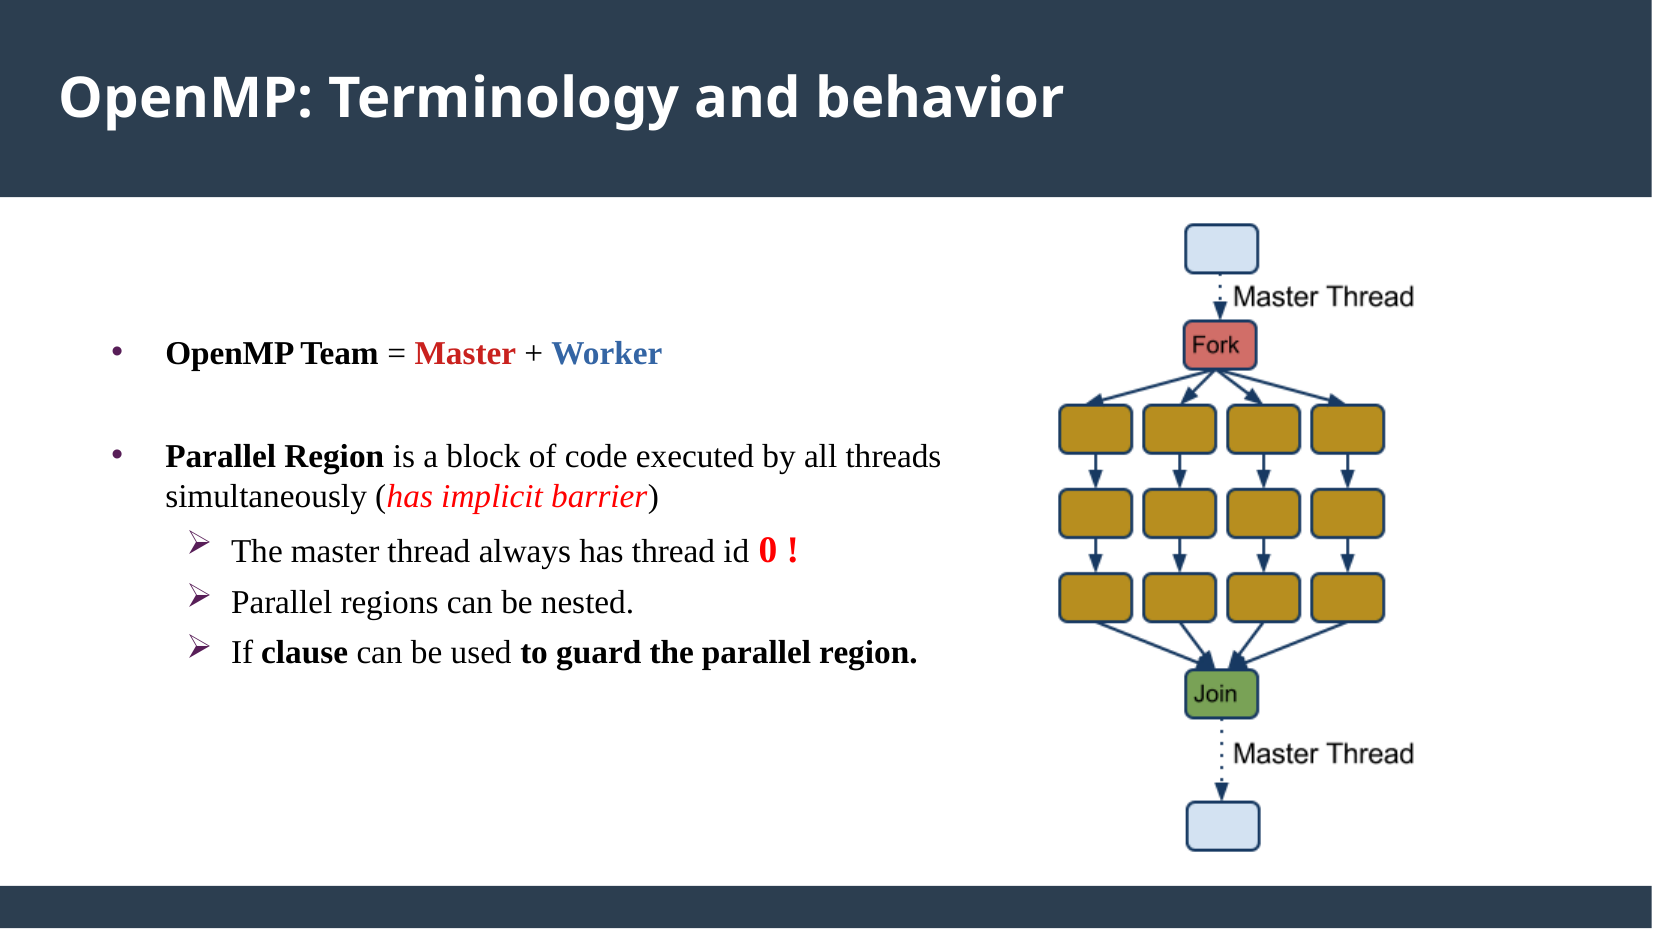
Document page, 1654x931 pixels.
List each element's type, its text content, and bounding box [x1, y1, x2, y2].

picture [1050, 219, 1420, 855]
text_box OpenMP Team = Master + Worker Parallel Region is a block of code executed by all threads simultaneously (has implicit barrier) The master thread always has thread id 0 ! Parallel regions can be nested. If clause can be used to guard the parallel region. [96, 323, 974, 701]
text_box OpenMP: Terminology and behavior [59, 37, 1593, 154]
